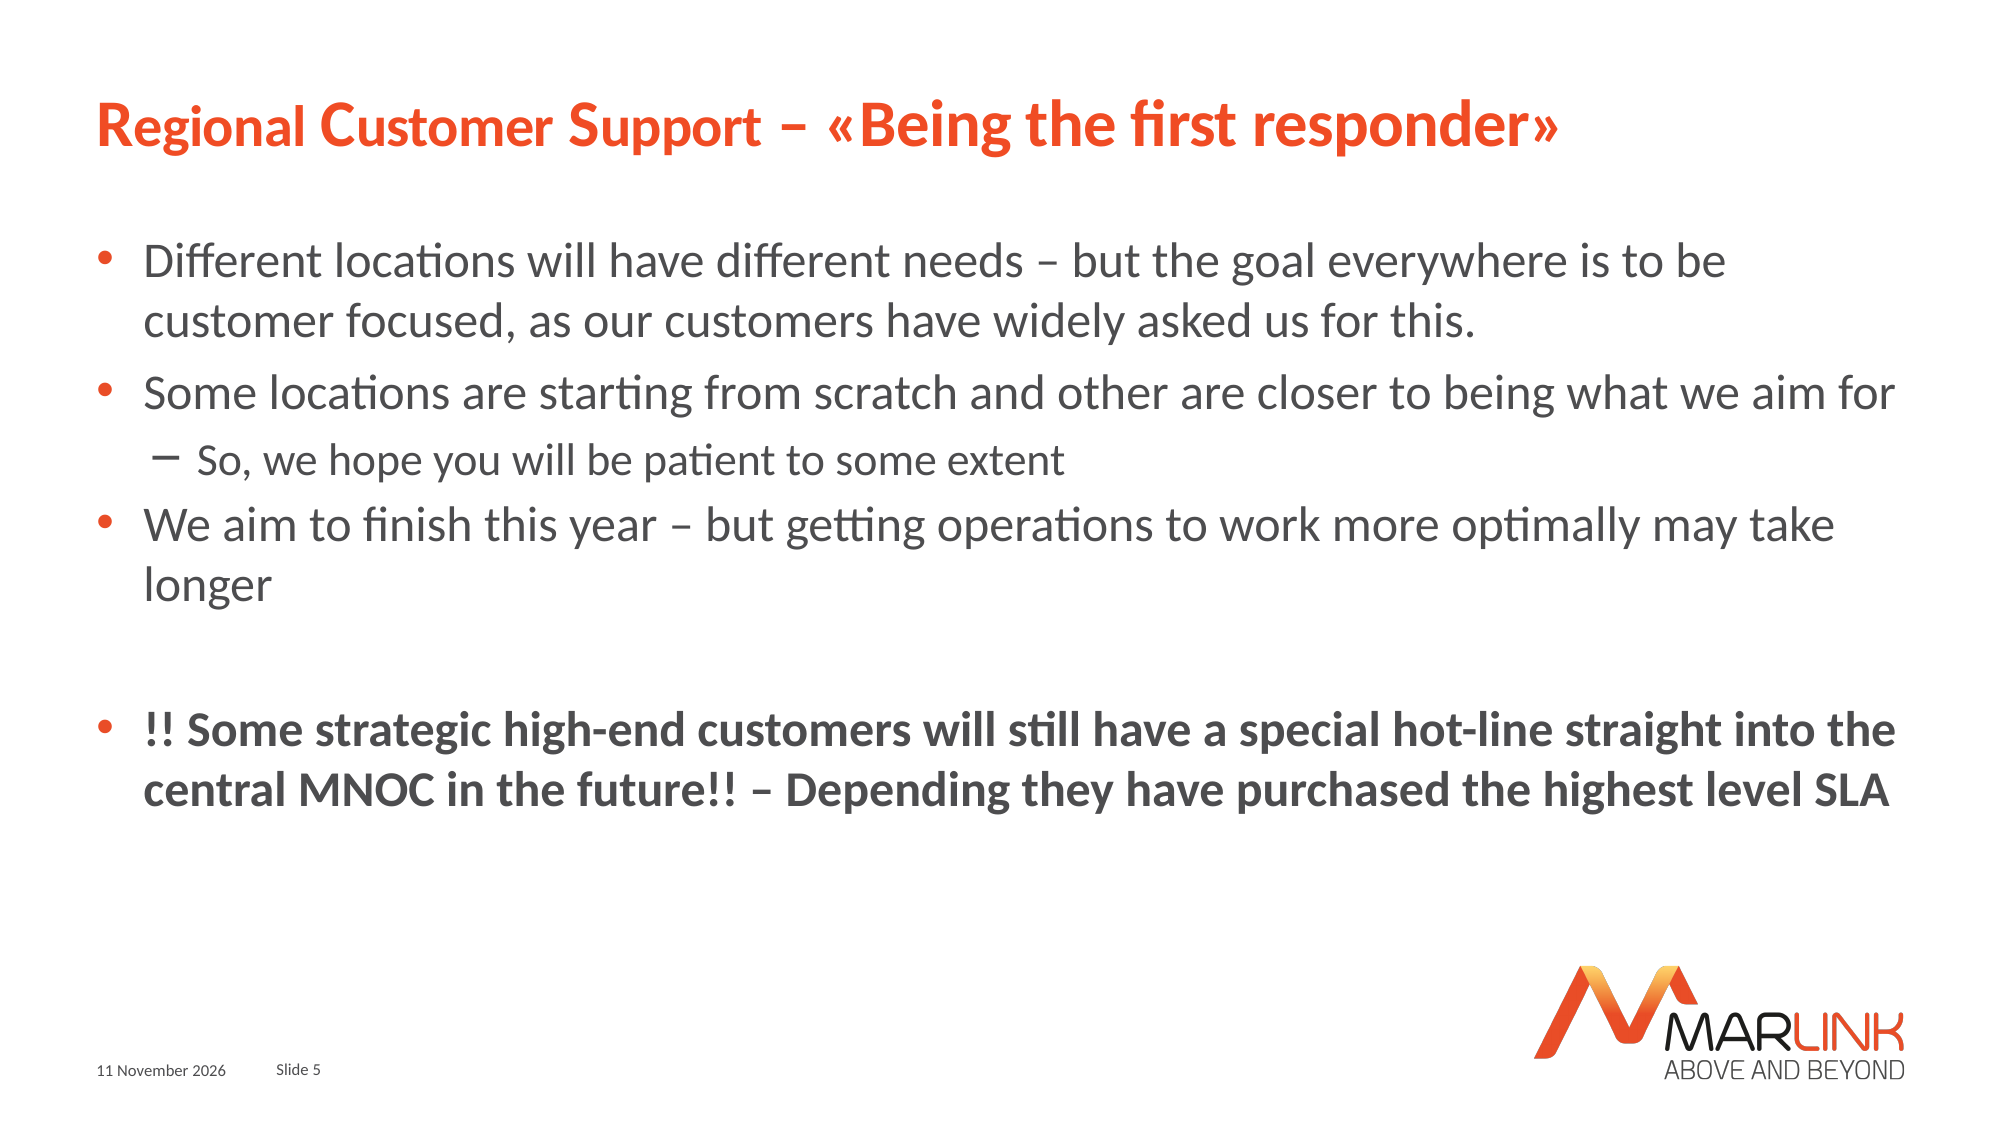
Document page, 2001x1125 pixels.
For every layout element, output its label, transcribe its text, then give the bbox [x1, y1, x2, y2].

list Different locations will have different needs – but the goal everywhere is to be customer focused, as our customers have widely asked us for this. Some locations are starting from scratch and other are closer to being what we aim for So, we hope you will be patient to some extent We aim to finish this year – but getting operations to work more optimally may take longer !! Some strategic high-end customers will still have a special hot-line straight into the central MNOC in the future!! – Depending they have purchased the highest level SLA [96, 227, 1903, 912]
title Regional Customer Support – «Being the first responder» [96, 53, 1903, 197]
slide_number Slide 5 [276, 1038, 381, 1080]
picture [1508, 942, 1930, 1103]
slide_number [96, 1038, 254, 1080]
